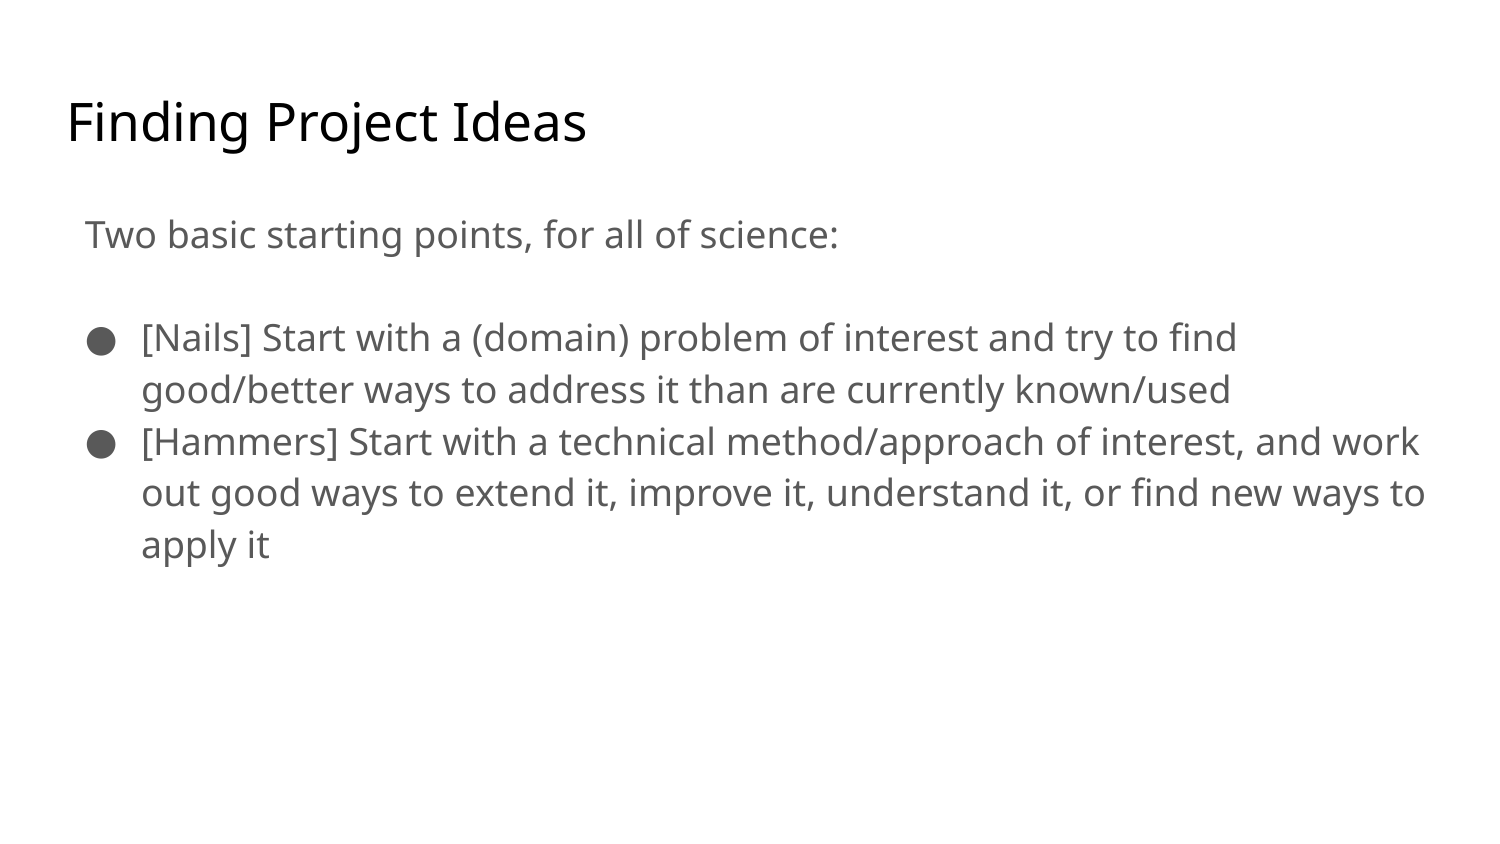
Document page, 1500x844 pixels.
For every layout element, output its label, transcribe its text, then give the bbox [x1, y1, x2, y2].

title Finding Project Ideas [51, 72, 1449, 167]
list Two basic starting points, for all of science: [Nails] Start with a (domain) problem of interest and try to find good/better ways to address it than are currently known/used [Hammers] Start with a technical method/approach of interest, and work out good ways to extend it, improve it, understand it, or find new ways to apply it [51, 189, 1449, 750]
